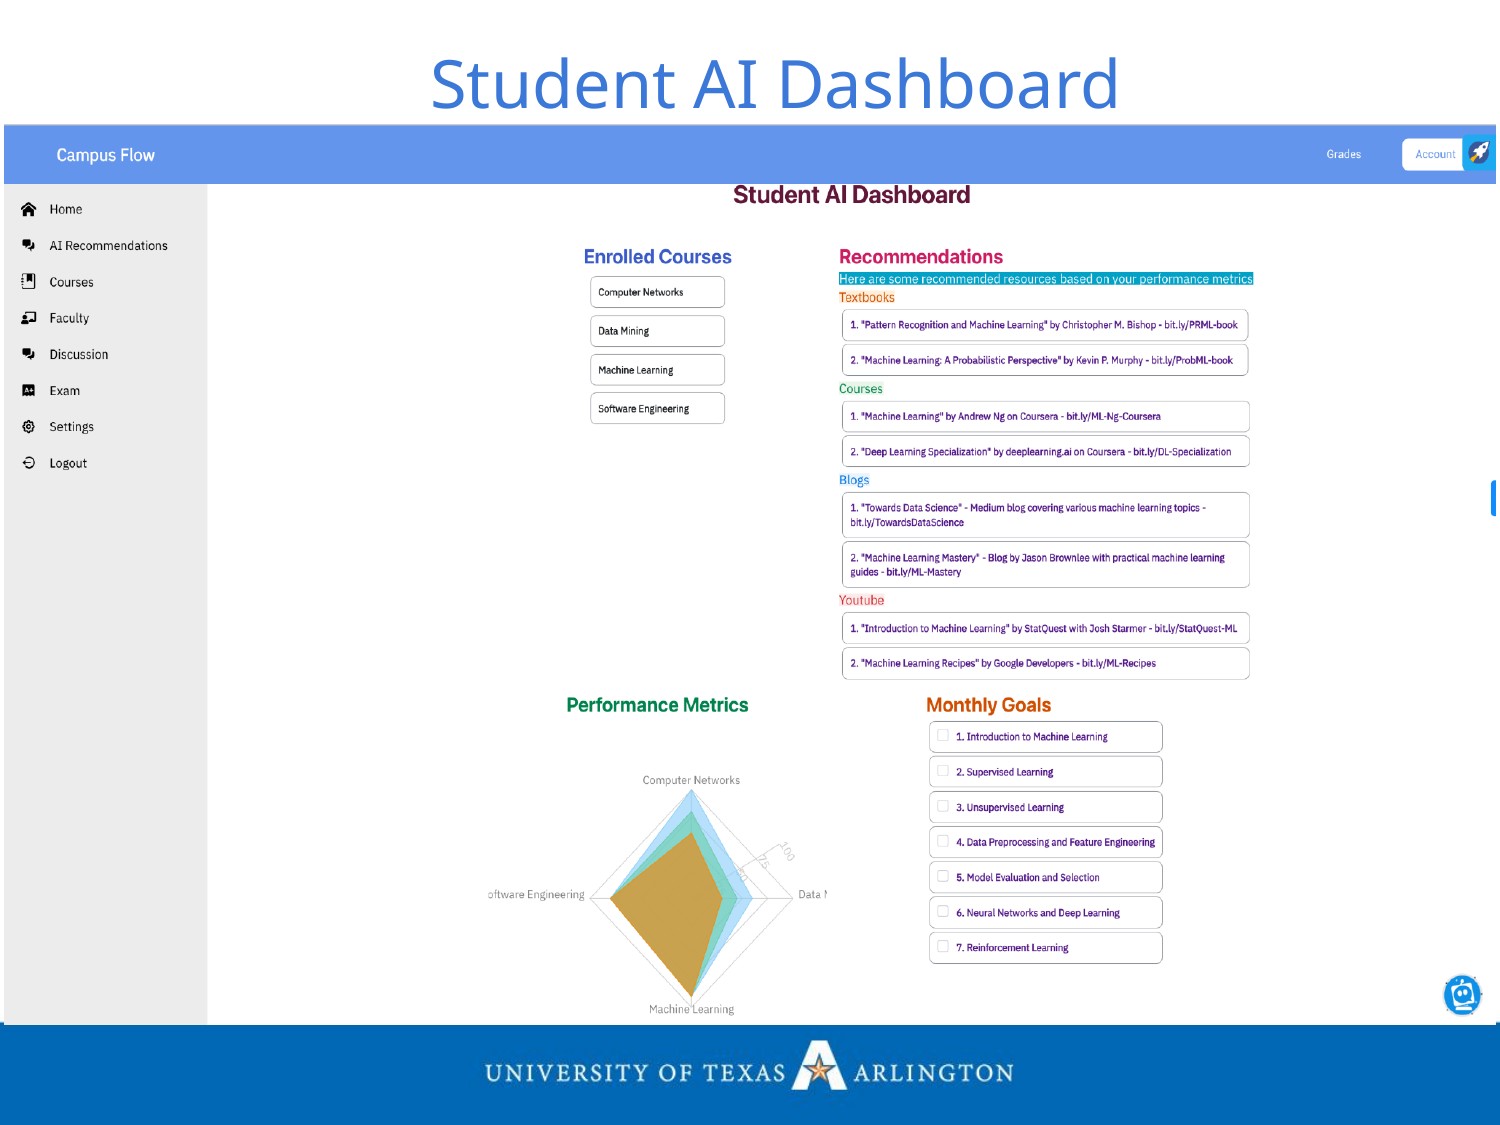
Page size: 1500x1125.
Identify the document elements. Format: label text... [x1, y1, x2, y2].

picture [0, 0, 1500, 1125]
text_box Student AI Dashboard [311, 26, 1237, 123]
